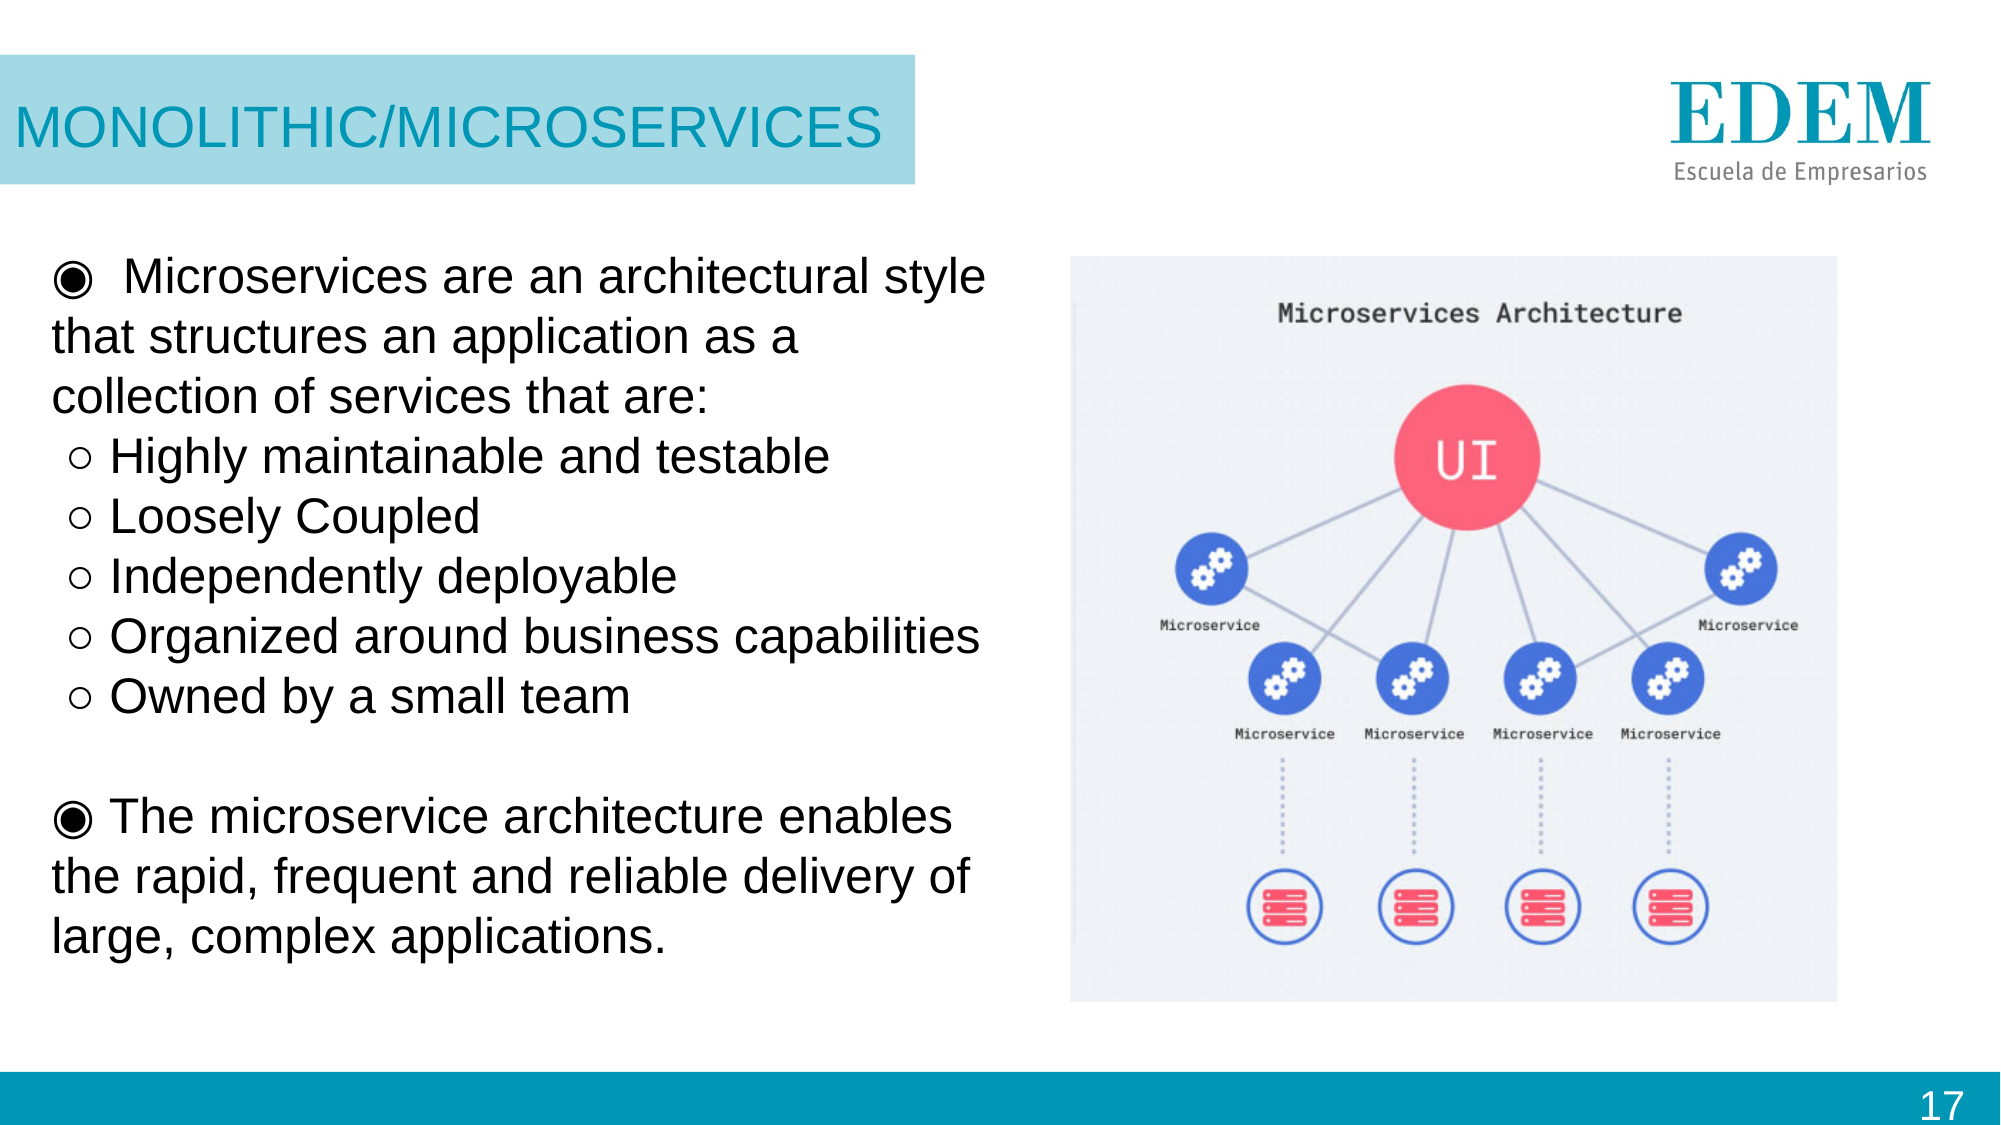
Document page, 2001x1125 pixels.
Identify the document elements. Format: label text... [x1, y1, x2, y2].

text_box ◉ Microservices are an architectural style that structures an application as a collection of services that are: ○ Highly maintainable and testable ○ Loosely Coupled ○ Independently deployable ○ Organized around business capabilities ○ Owned by a small team ◉ The microservice architecture enables the rapid, frequent and reliable delivery of large, complex applications. [36, 236, 1004, 1004]
picture [1069, 256, 1838, 1002]
text_box MONOLITHIC/MICROSERVICES [0, 88, 1034, 160]
picture [1643, 54, 1957, 212]
